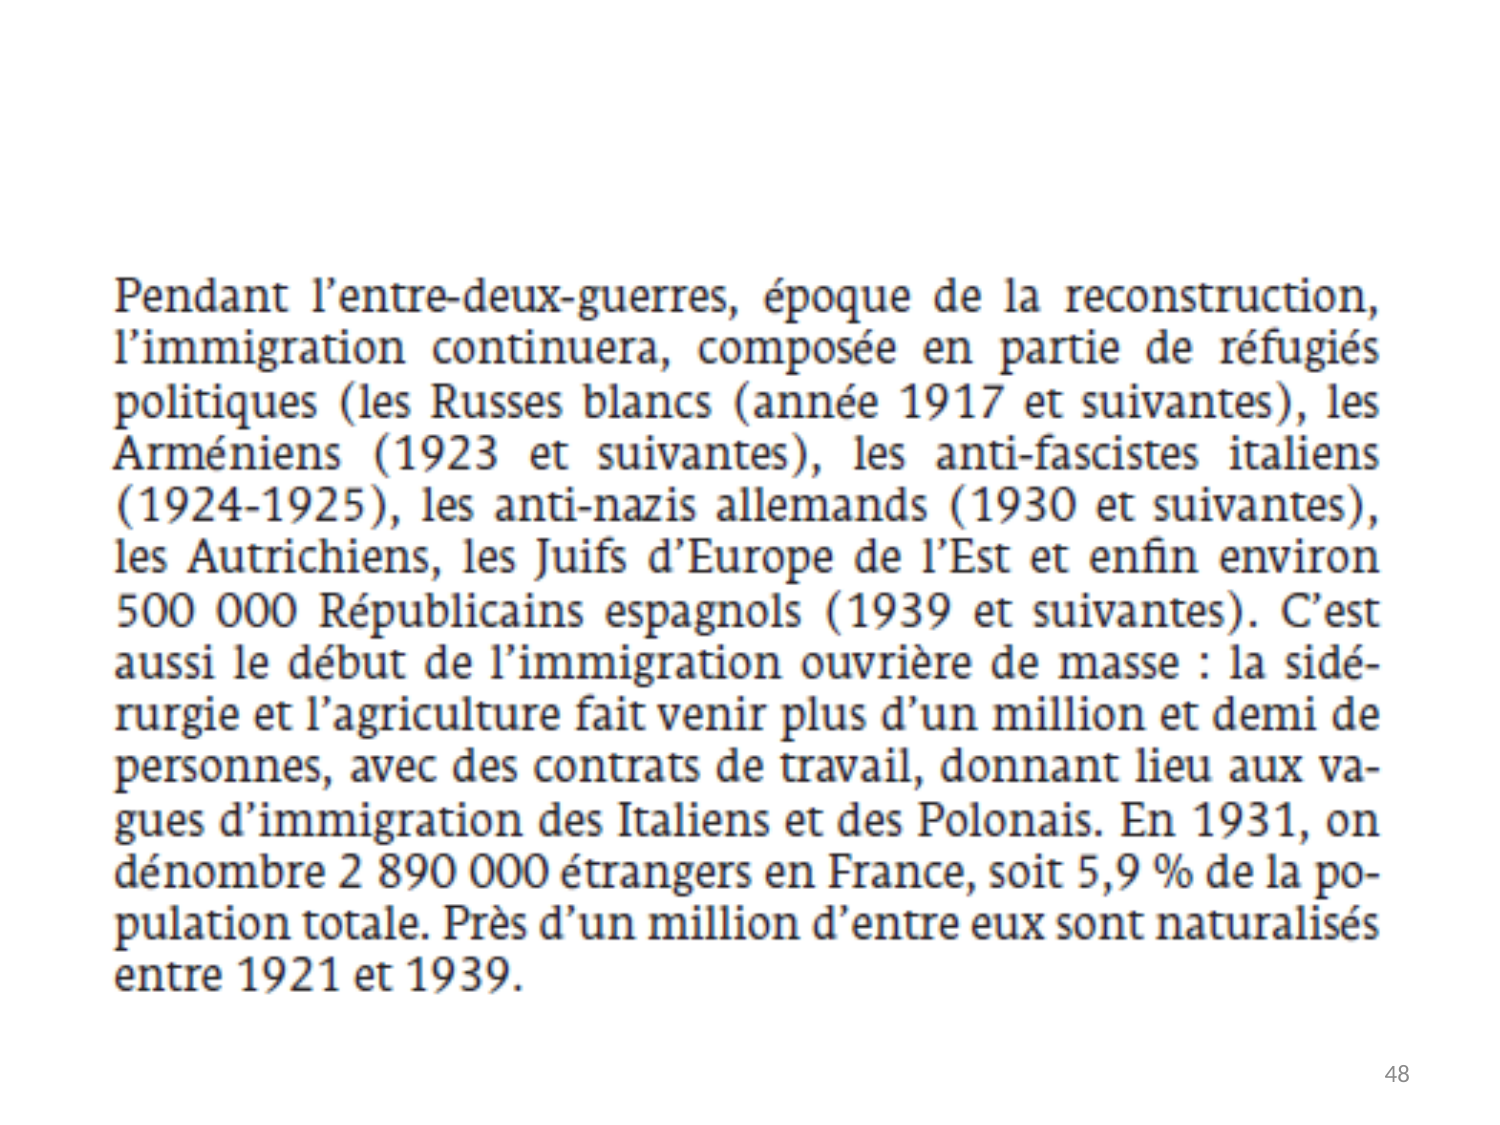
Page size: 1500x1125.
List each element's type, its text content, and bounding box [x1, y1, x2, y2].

picture [88, 266, 1403, 1012]
slide_number 48 [1074, 1042, 1425, 1103]
